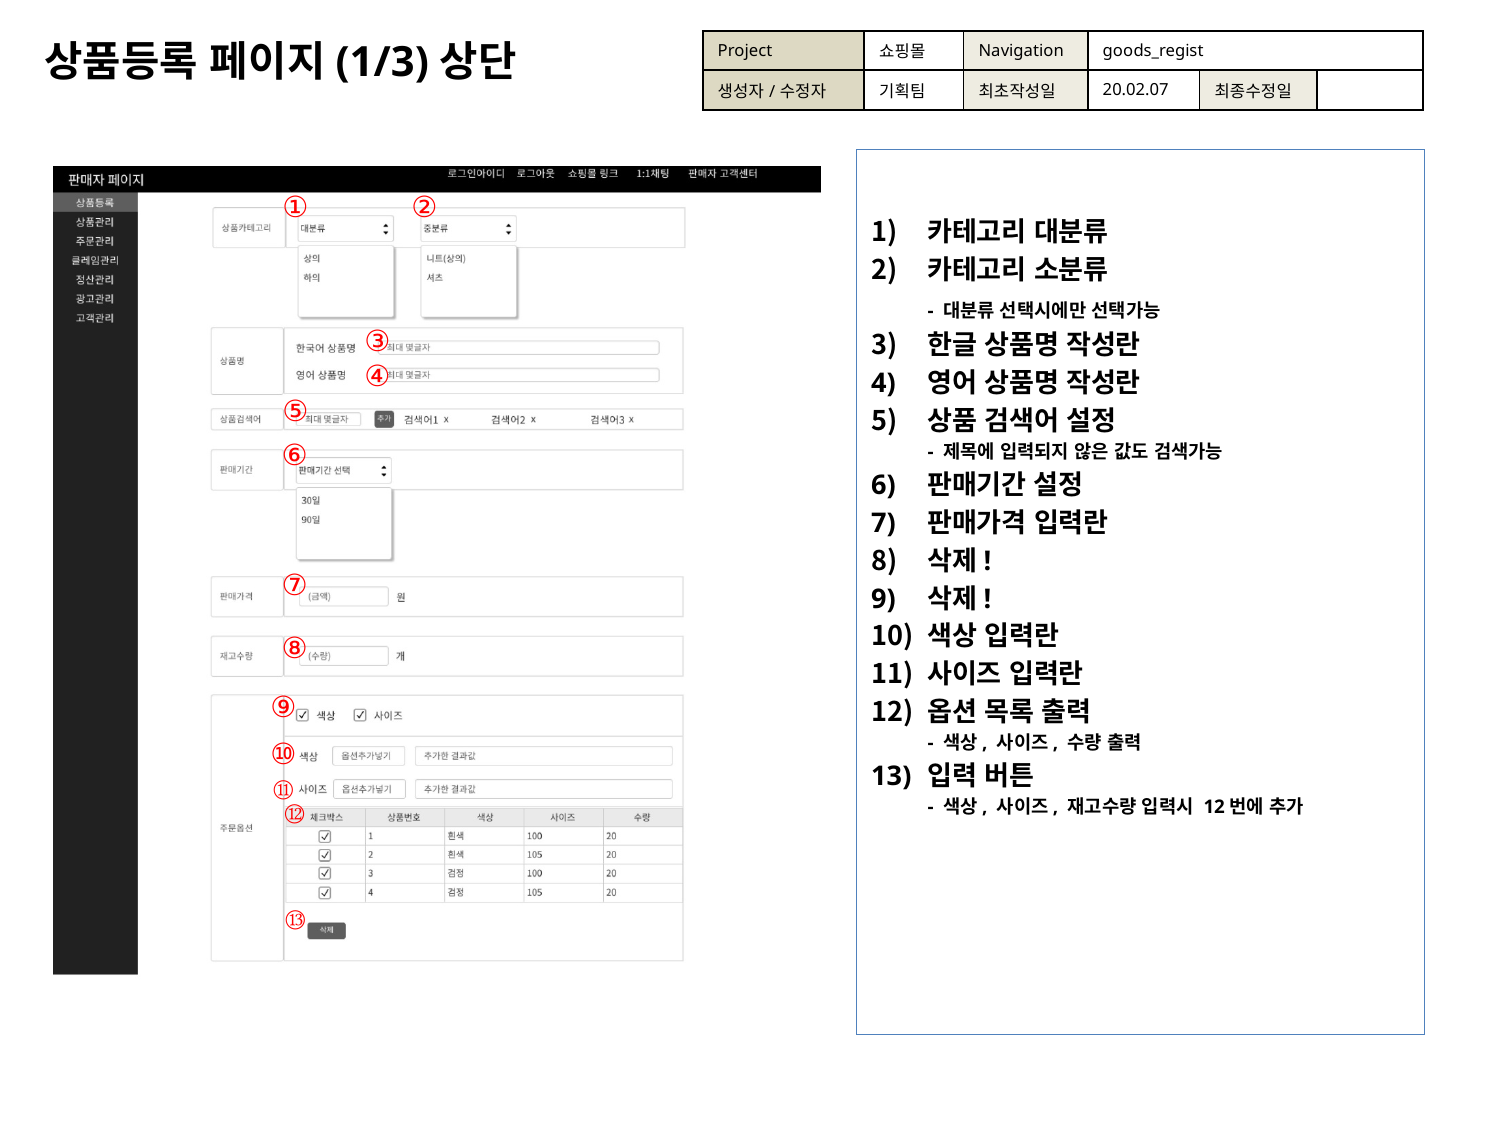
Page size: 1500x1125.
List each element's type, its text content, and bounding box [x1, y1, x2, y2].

table_header Project [704, 32, 863, 69]
list 카테고리 대분류 카테고리 소분류 - 대분류 선택시에만 선택가능 한글 상품명 작성란 4) 영어 상품명 작성란 상품 검색어 설정 - 제목에 입력되지 않은 값도 검색가능 6) 판매기간 설정 7) 판매가격 입력란 삭제! 9) 삭제! 색상 입력란 사이즈 입력란 옵션 목록 출력 - 색상, 사이즈, 수량 출력 13) 입력 버튼 - 색상, 사이즈, 재고수량 입력시 12번에 추가 [856, 149, 1425, 1035]
table_cell [1318, 71, 1422, 109]
table_cell 최초작성일 [964, 71, 1087, 109]
table_cell 20.02.07 [1089, 71, 1199, 109]
title 상품등록 페이지(1/3)상단 [29, 19, 573, 100]
picture [52, 166, 822, 1006]
table_header goods_regist [1089, 32, 1422, 69]
table_header Navigation [964, 32, 1087, 69]
table_cell 기획팀 [865, 71, 963, 109]
table_cell 생성자/수정자 [704, 71, 863, 109]
table_cell 최종수정일 [1200, 71, 1316, 109]
table_header 쇼핑몰 [865, 32, 963, 69]
